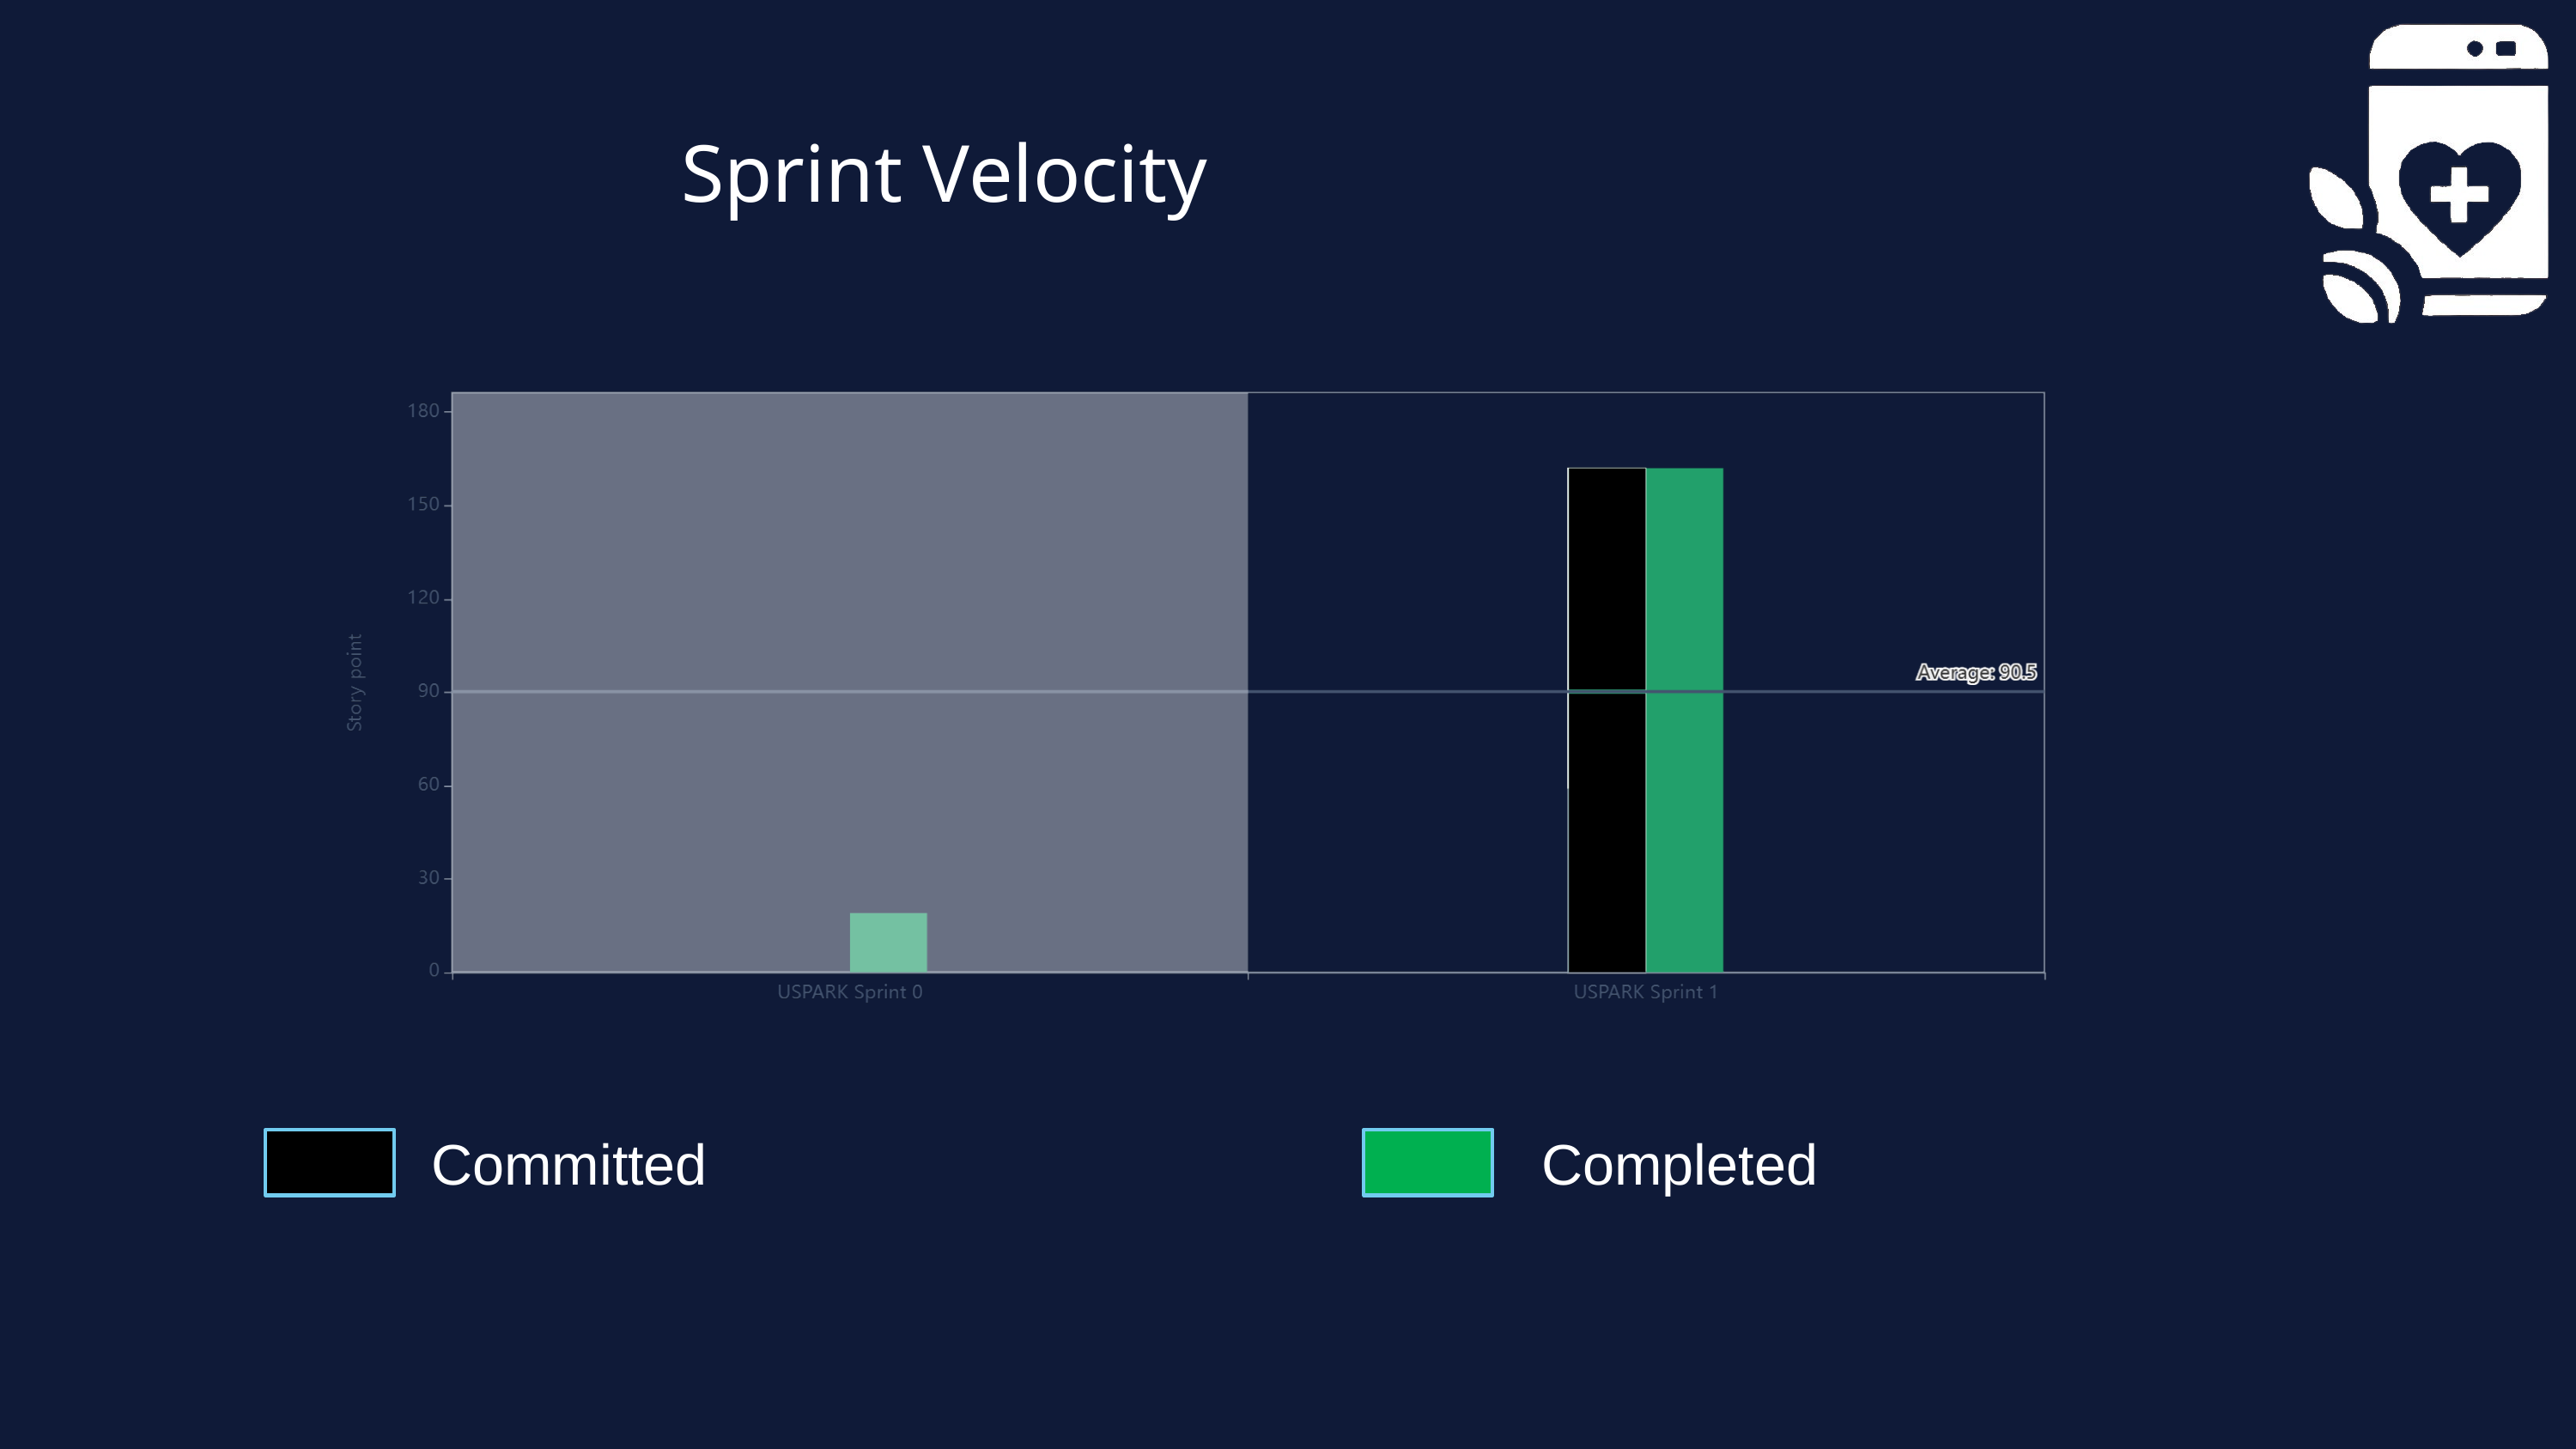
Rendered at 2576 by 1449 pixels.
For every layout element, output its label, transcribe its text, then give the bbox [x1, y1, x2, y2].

picture [341, 349, 2105, 1120]
title Sprint Velocity [99, 67, 1789, 275]
picture [2271, 0, 2576, 365]
text_box [264, 1128, 396, 1197]
text_box Completed [1528, 1130, 1832, 1203]
text_box Committed [418, 1130, 721, 1203]
text_box [1362, 1130, 1494, 1197]
